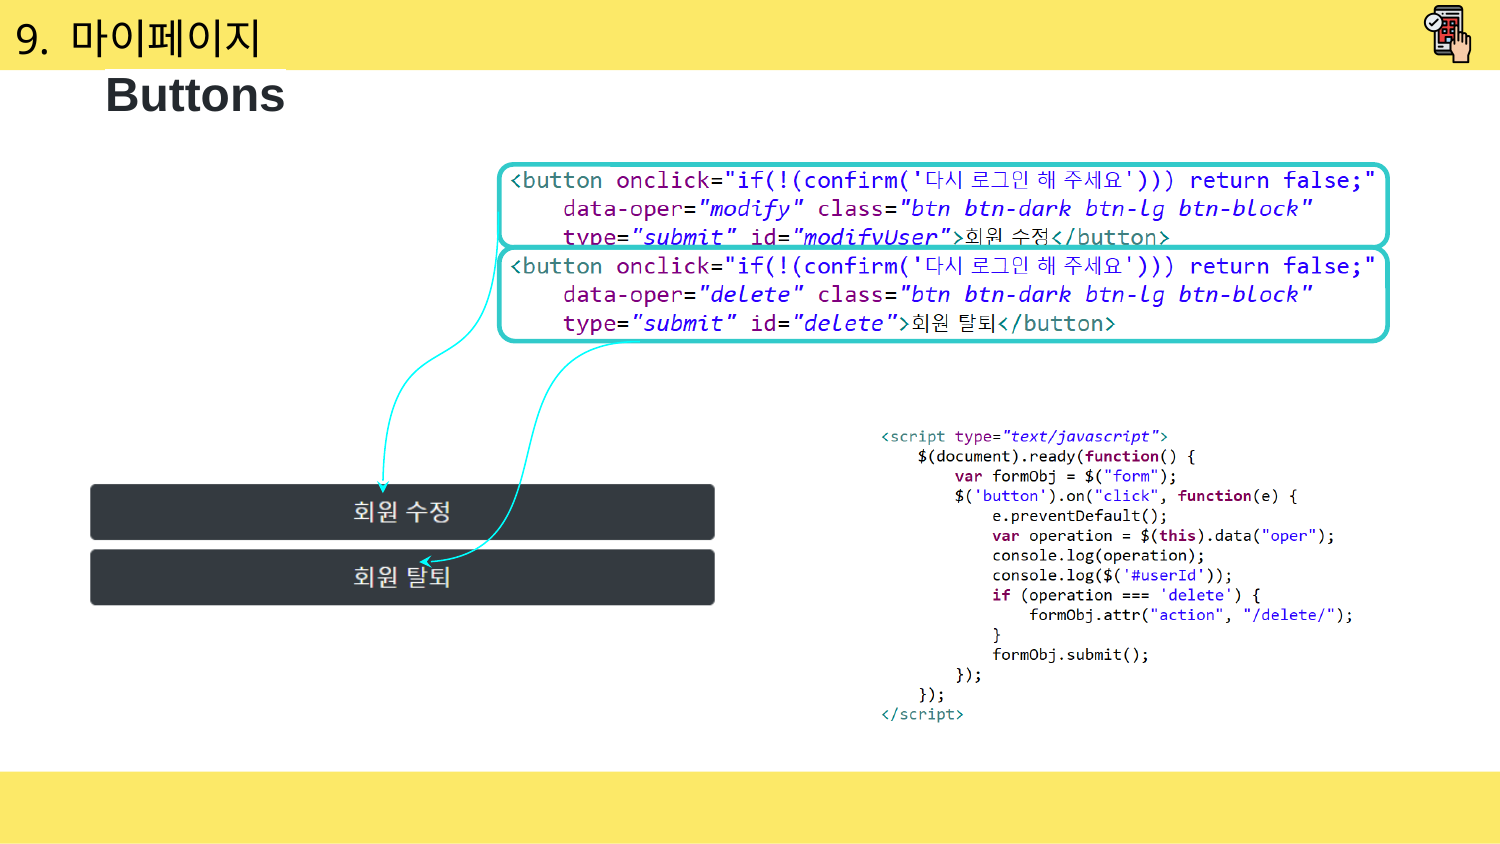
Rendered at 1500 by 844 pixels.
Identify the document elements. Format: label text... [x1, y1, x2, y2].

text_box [419, 341, 641, 563]
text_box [299, 294, 582, 411]
picture [1415, 2, 1478, 66]
text_box [0, 771, 1500, 844]
picture [498, 153, 1395, 342]
text_box [711, 0, 1500, 71]
text_box Buttons [90, 34, 586, 166]
picture [873, 424, 1358, 725]
picture [73, 469, 731, 617]
text_box 9. 마이페이지 [0, 0, 711, 81]
